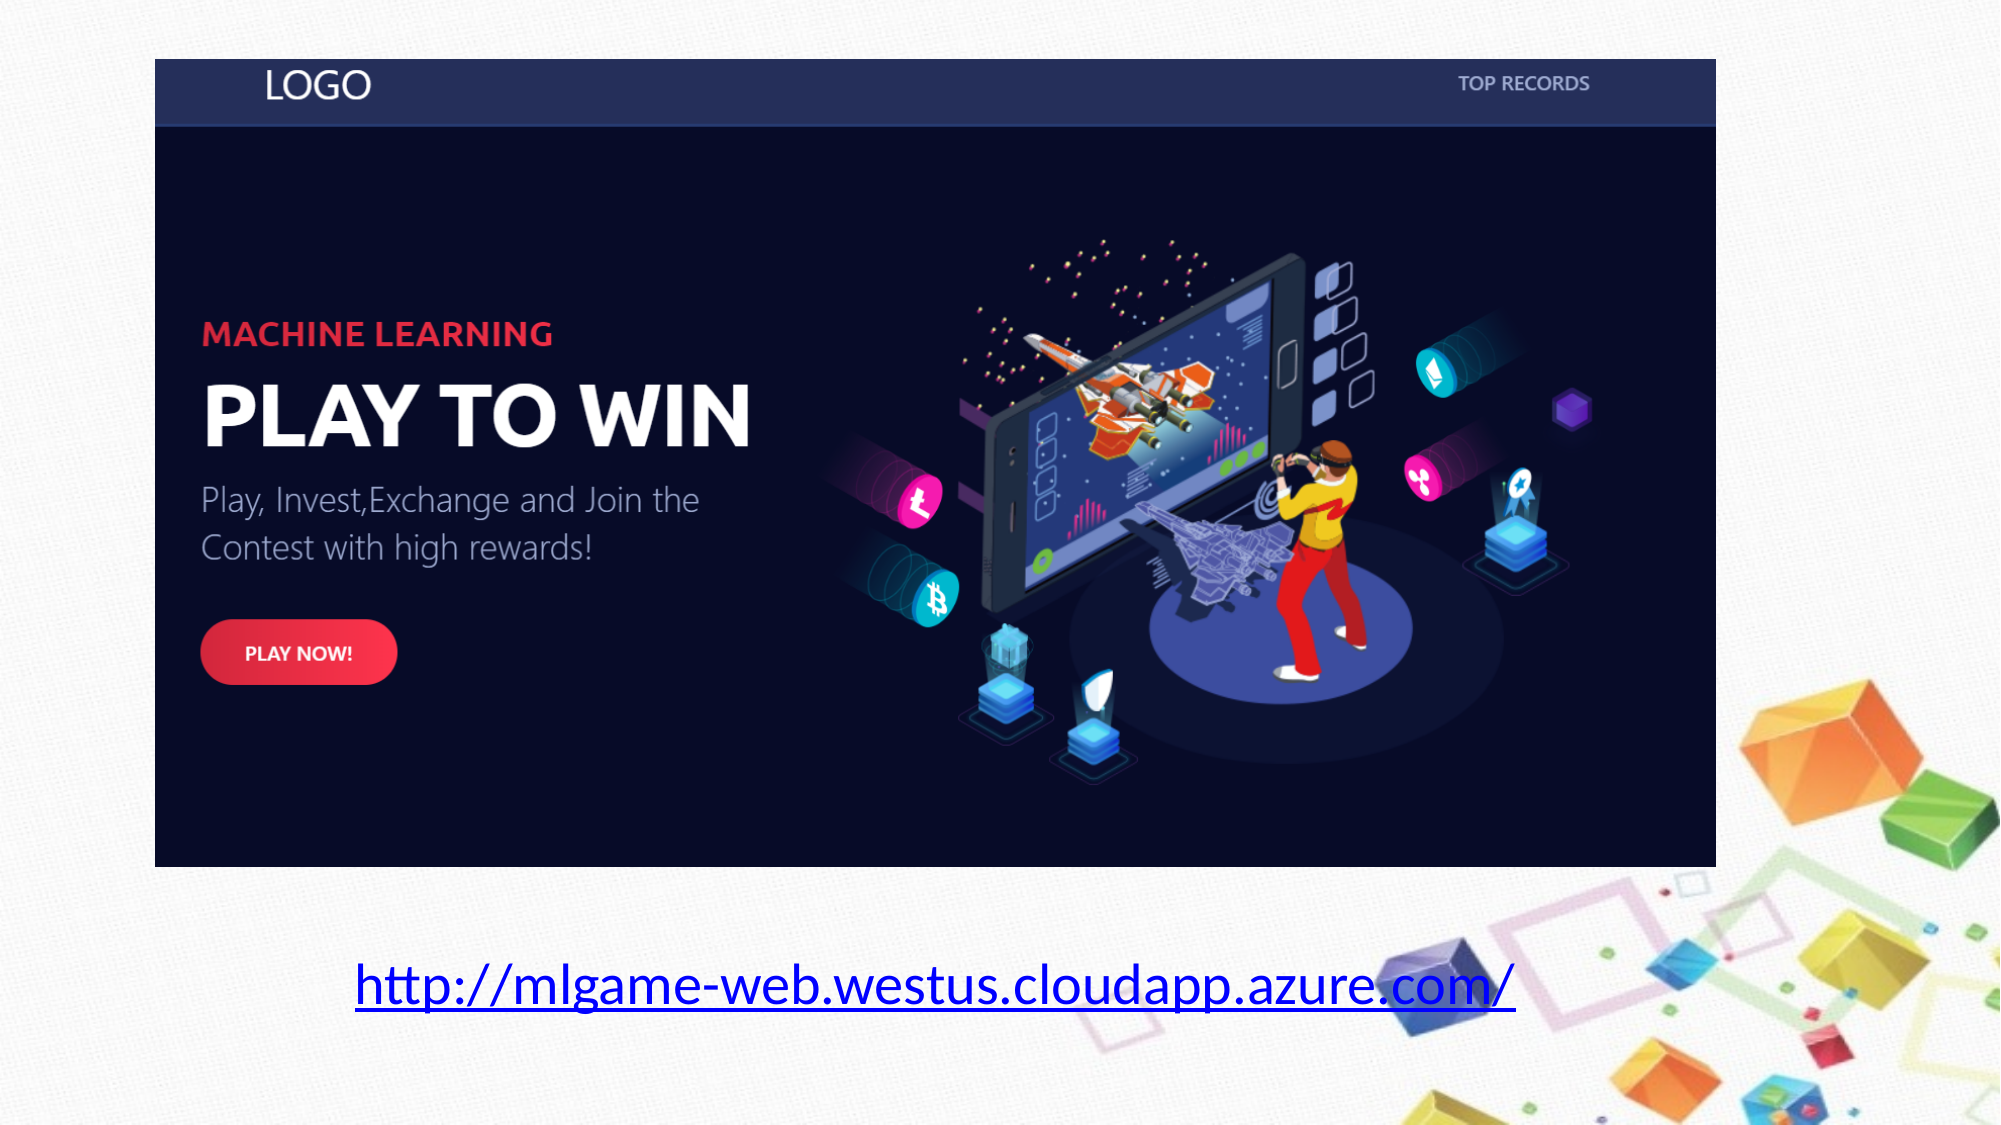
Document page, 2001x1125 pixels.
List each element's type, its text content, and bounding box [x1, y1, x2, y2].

picture [155, 59, 1716, 867]
text_box http://mlgame-web.westus.cloudapp.azure.com/ [340, 938, 1531, 1024]
